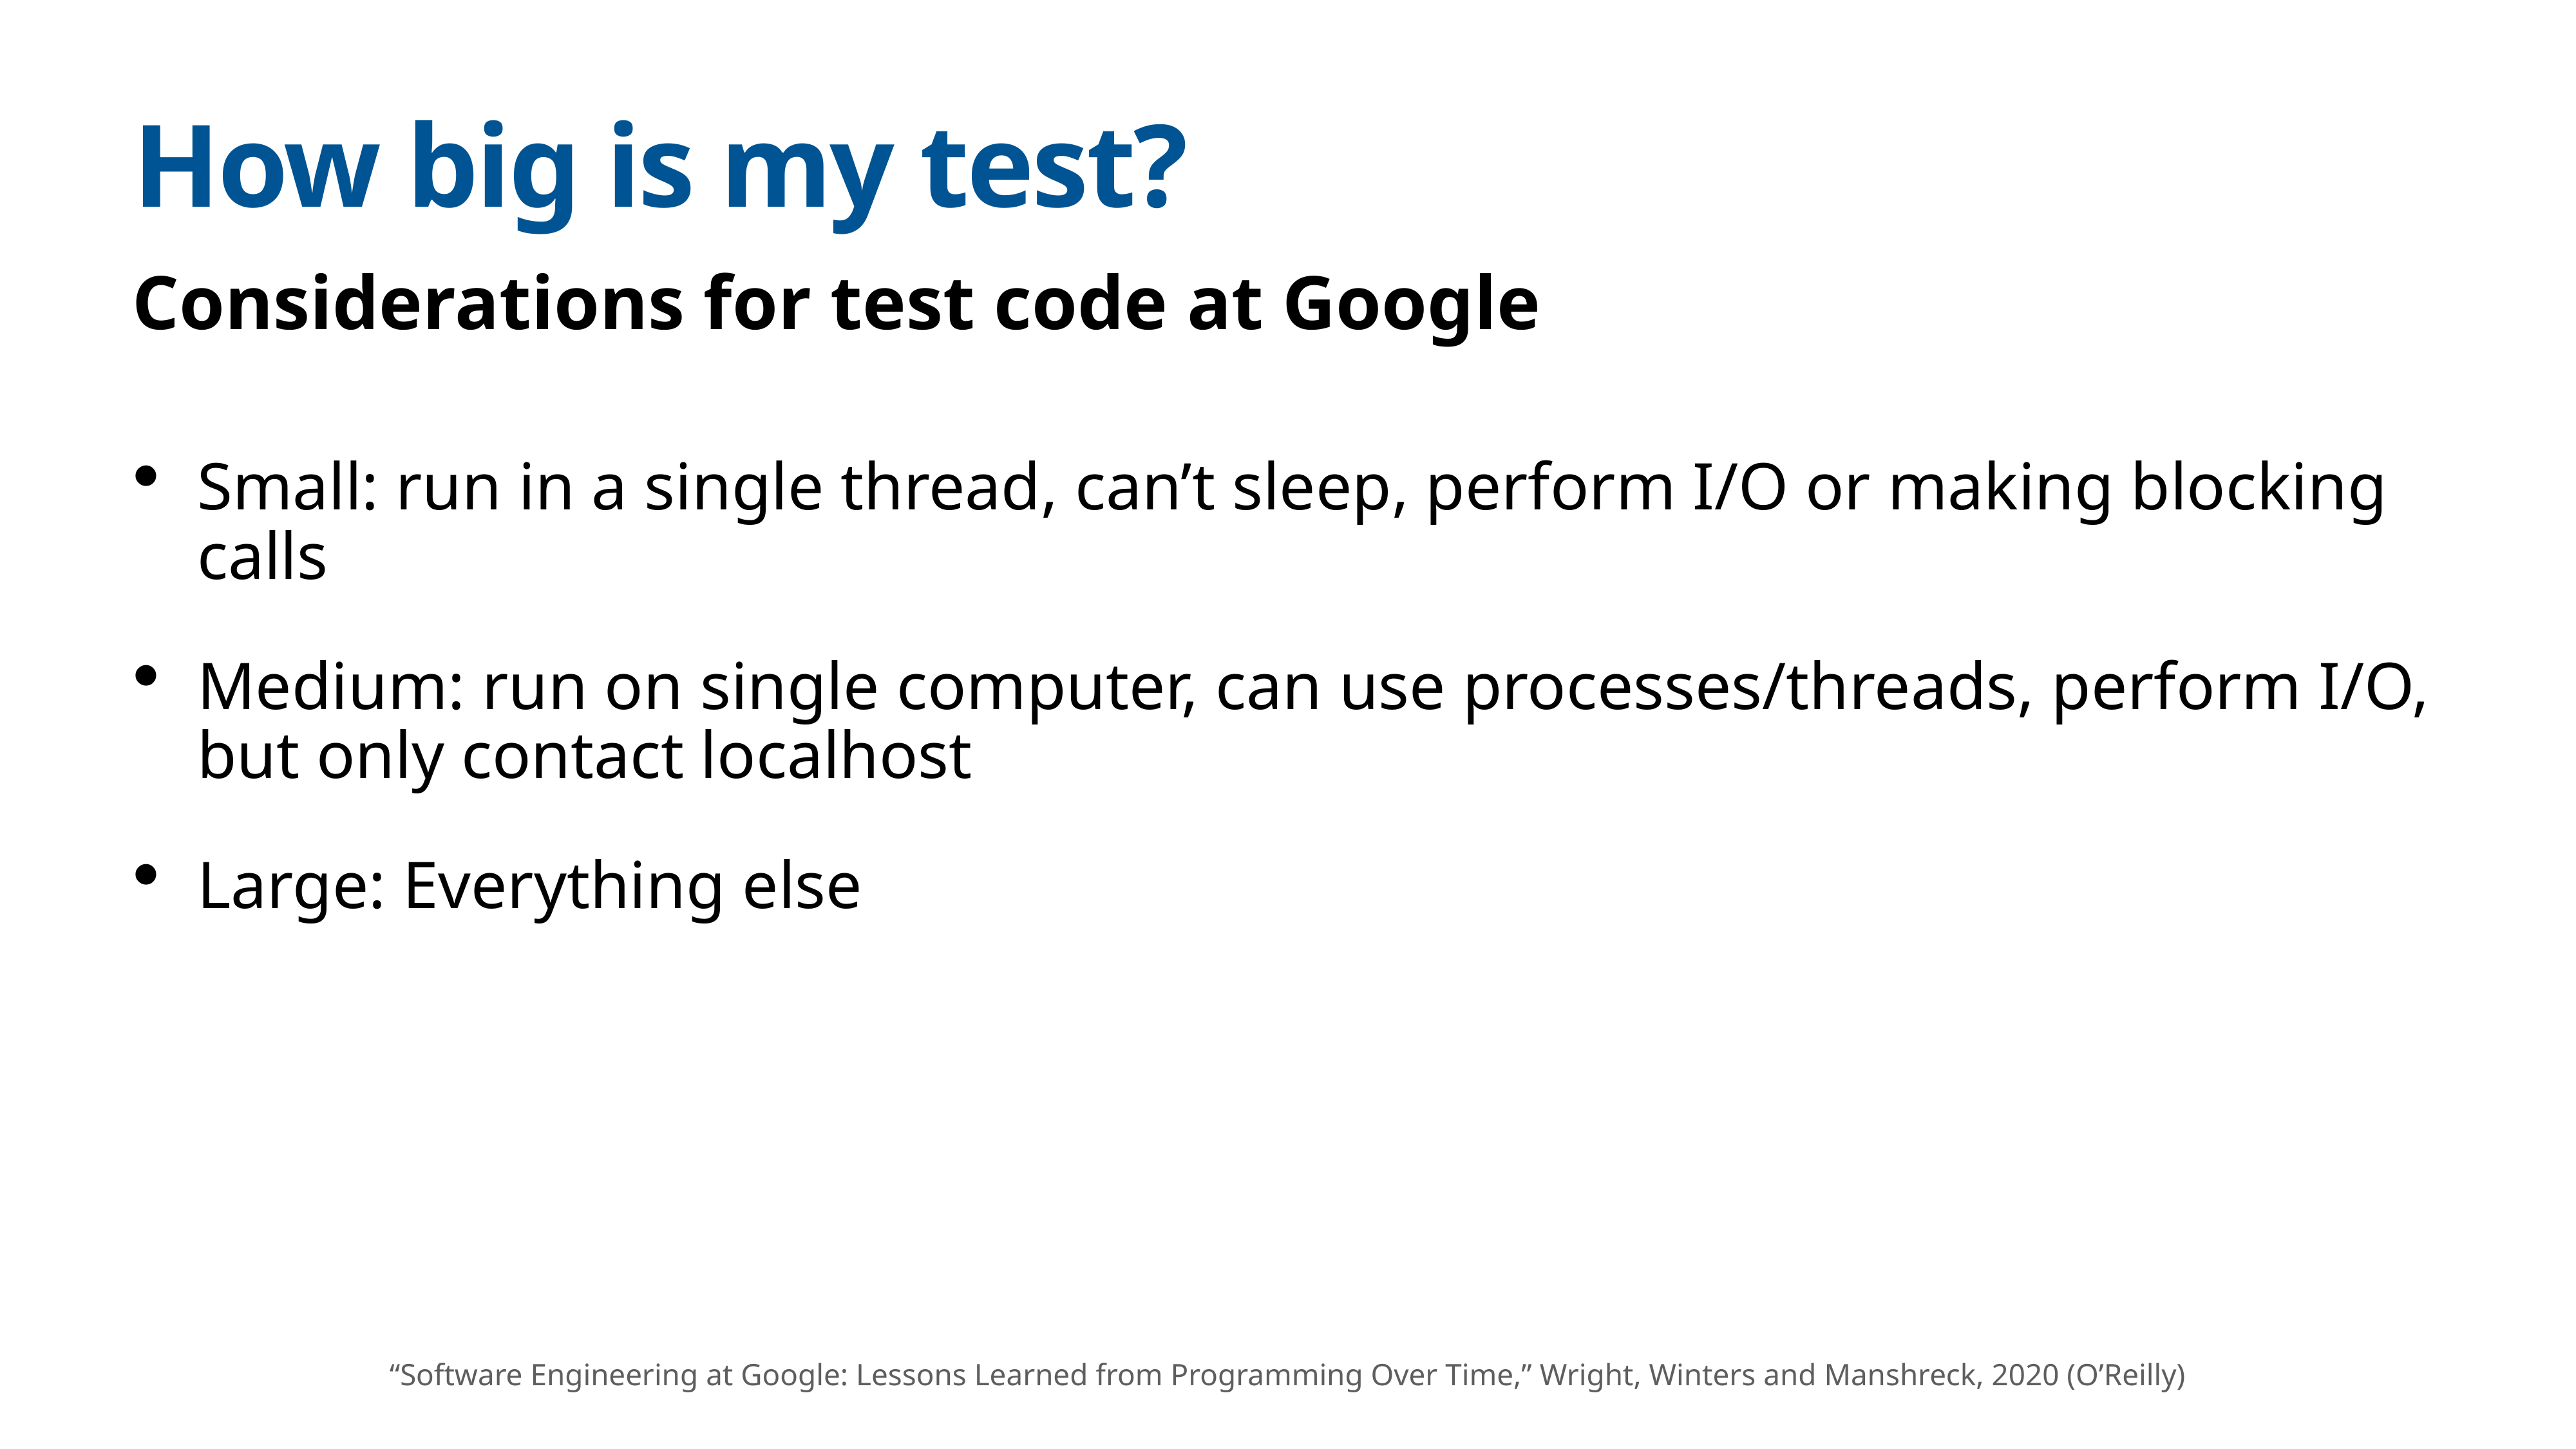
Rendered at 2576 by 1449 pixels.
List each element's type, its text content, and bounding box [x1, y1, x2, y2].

list Small: run in a single thread, can’t sleep, perform I/O or making blocking calls Medium: run on single computer, can use processes/threads, perform I/O, but only contact localhost Large: Everything else [127, 448, 2449, 1321]
text_box “Software Engineering at Google: Lessons Learned from Programming Over Time,” Wright, Winters and Manshreck, 2020 (O’Reilly) [385, 1351, 2191, 1396]
list Considerations for test code at Google [127, 250, 2449, 350]
title How big is my test? [127, 113, 2449, 250]
